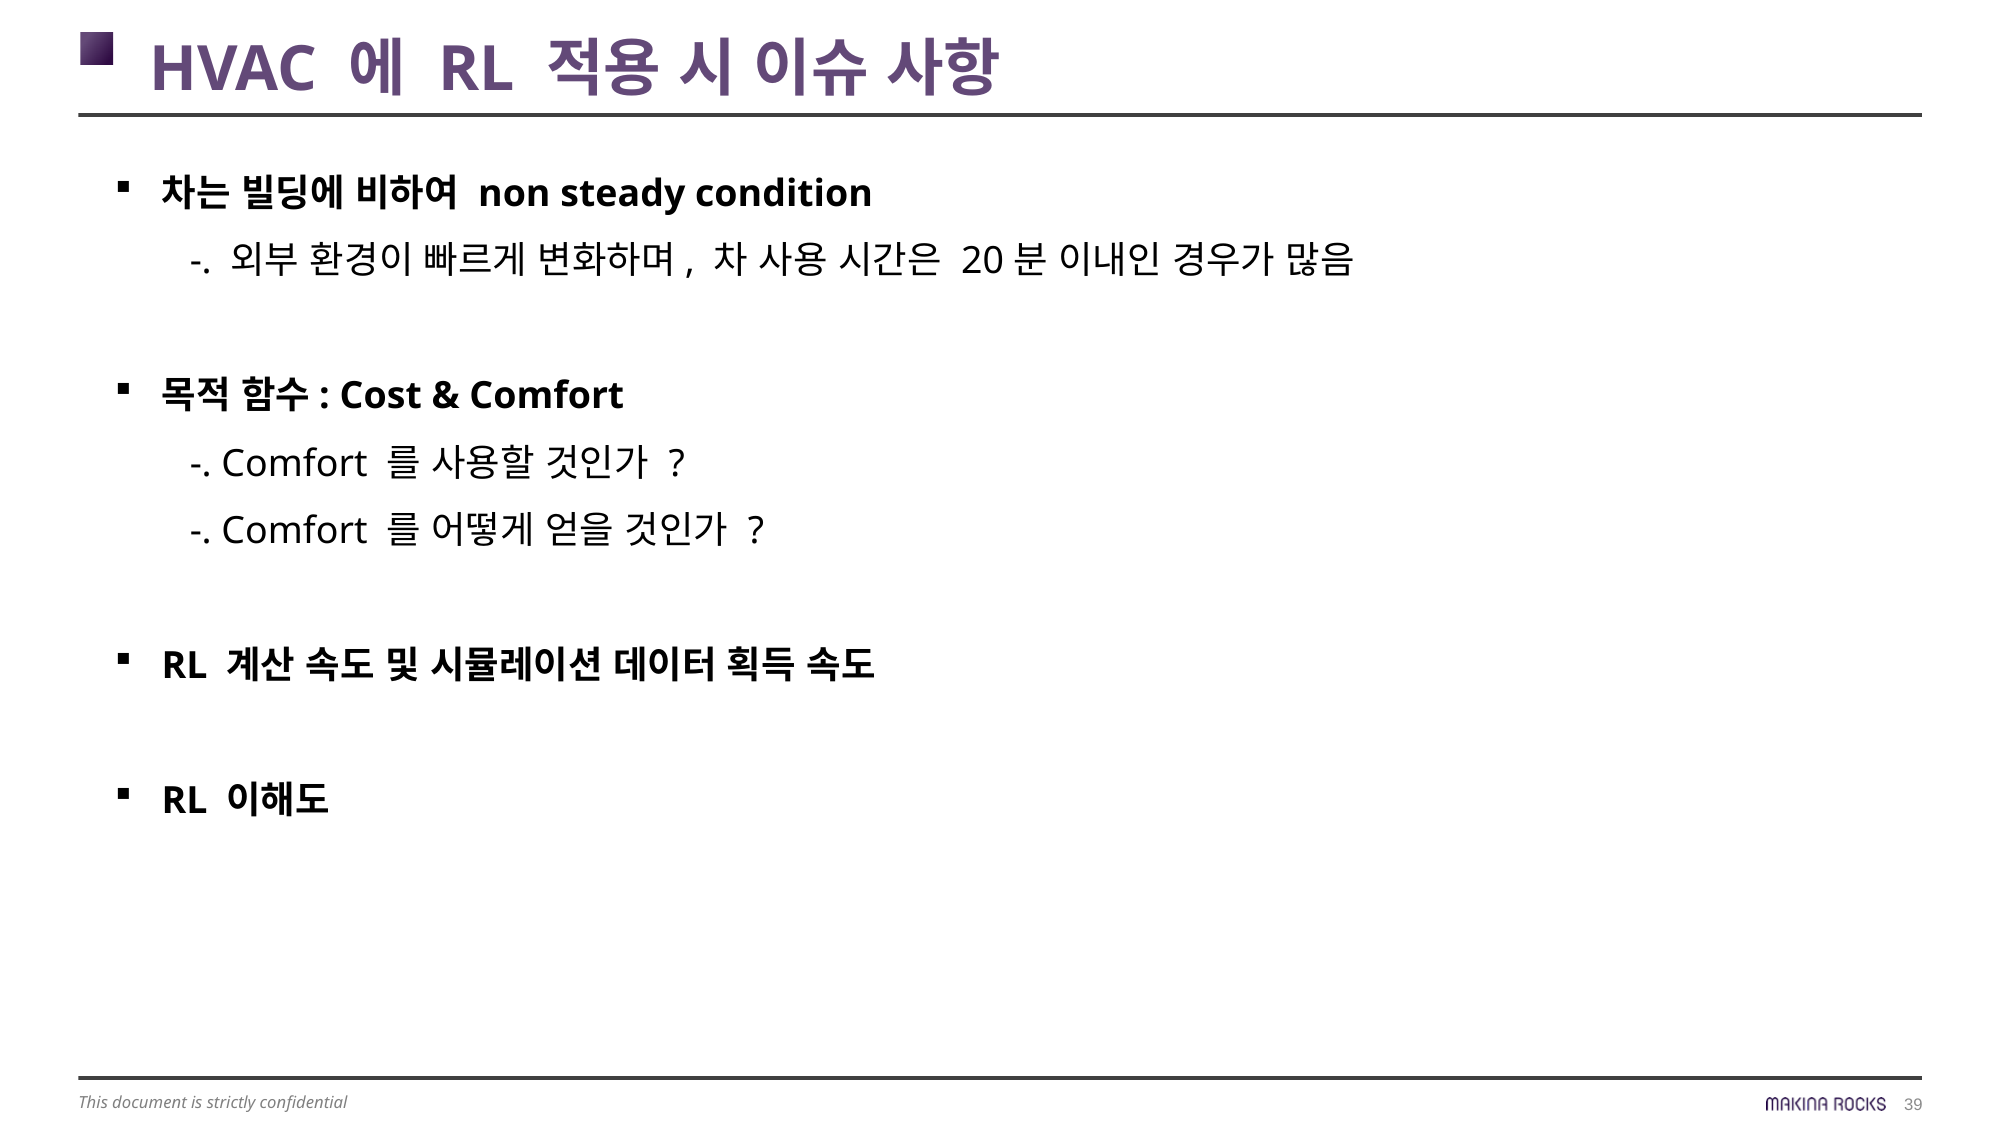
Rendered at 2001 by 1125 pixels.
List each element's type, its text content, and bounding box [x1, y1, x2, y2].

text_box HVAC 에 RL 적용 시 이슈 사항 [134, 19, 2000, 121]
picture [80, 32, 114, 65]
text_box 차는 빌딩에 비하여 non steady condition -. 외부 환경이 빠르게 변화하며, 차 사용 시간은 20분 이내인 경우가 많음 목적 함수: Cost & Comfort -. Comfort 를 사용할 것인가 ? -. Comfort 를 어떻게 얻을 것인가 ? RL 계산 속도 및 시뮬레이션 데이터 획득 속도 RL 이해도 [100, 139, 1936, 897]
picture [1766, 1097, 1886, 1111]
